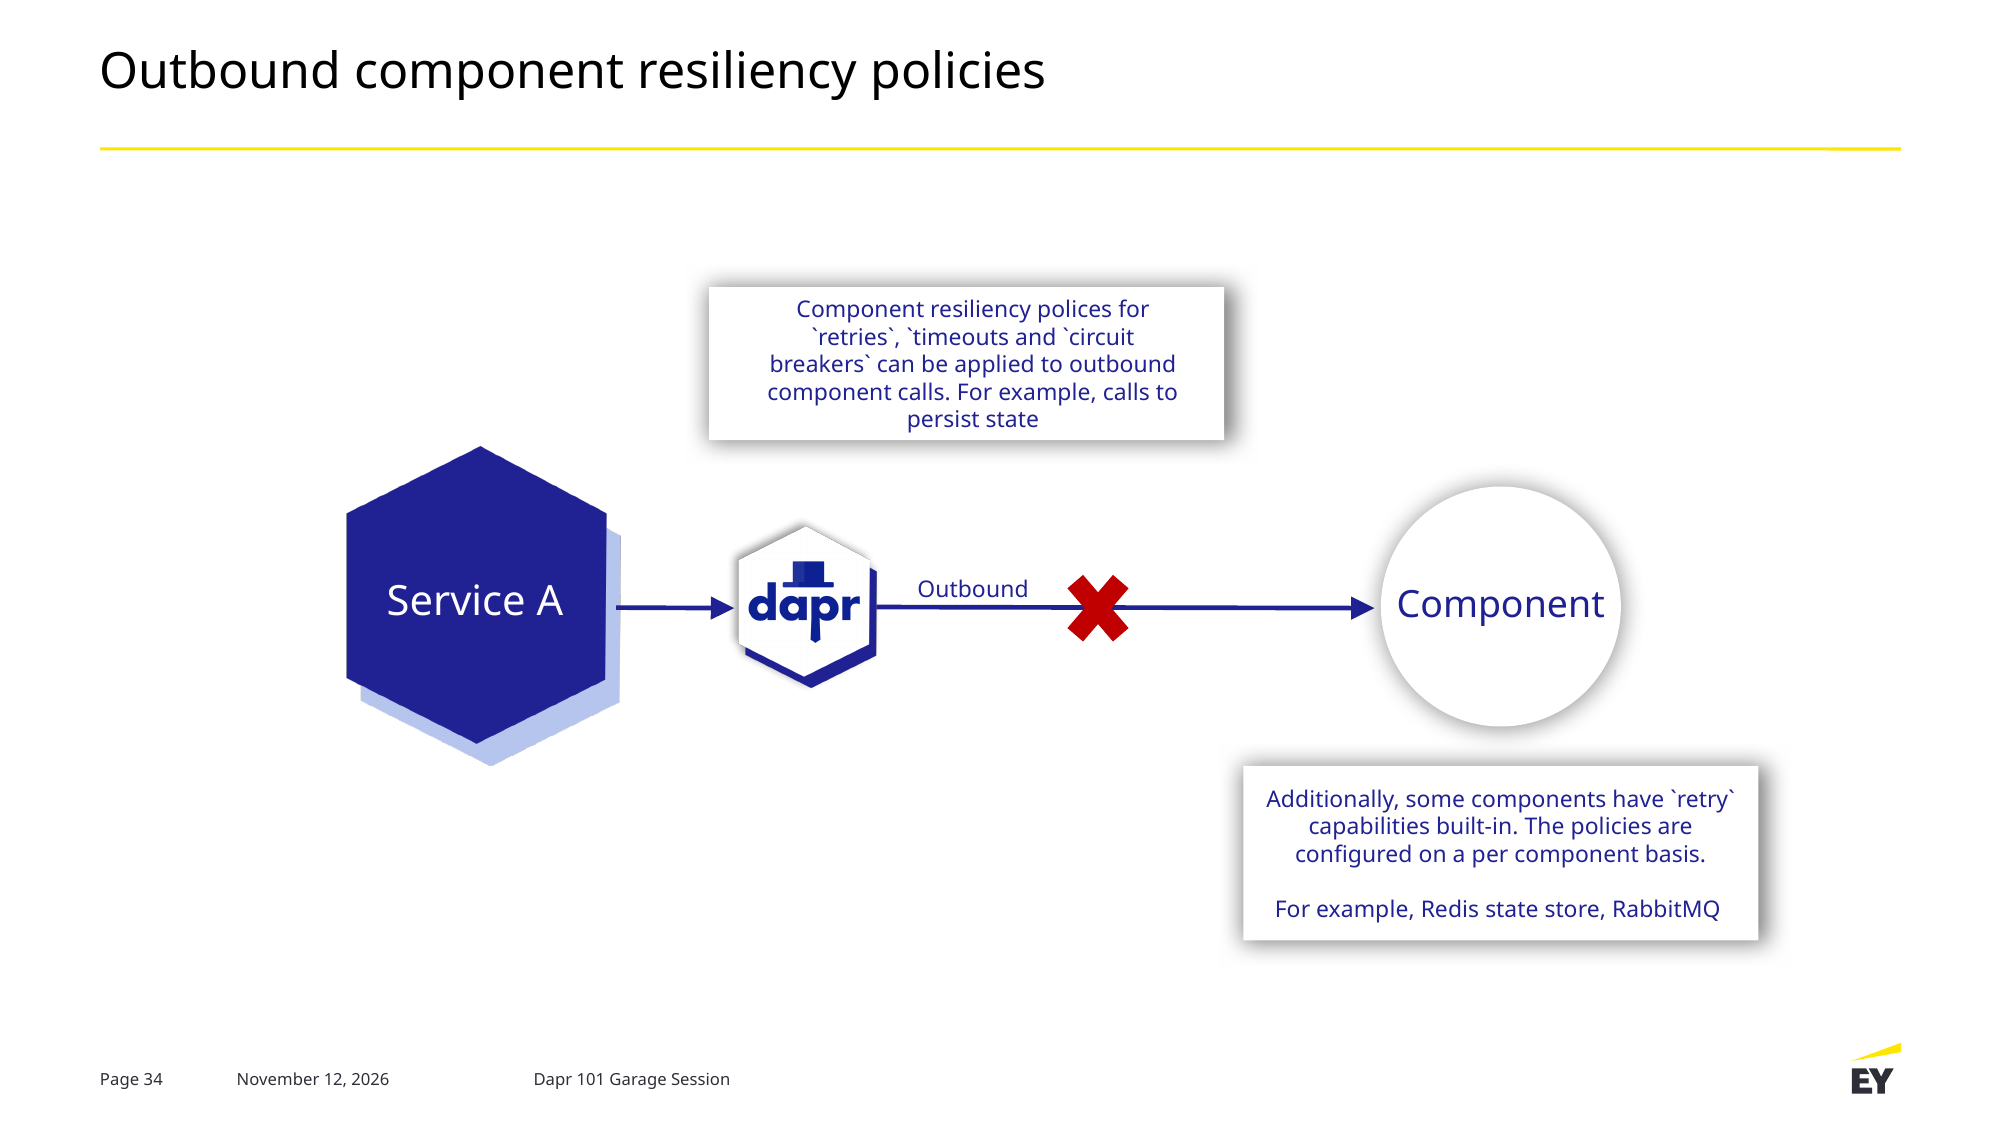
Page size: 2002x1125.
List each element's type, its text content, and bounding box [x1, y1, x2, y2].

text_box Additionally, some components have `retry` capabilities built-in. The policies are configured on a per component basis. For example, Redis state store, RabbitMQ [1260, 784, 1742, 922]
text_box Component resiliency polices for `retries`, `timeouts and `circuit breakers` can be applied to outbound component calls. For example, calls to persist state [762, 294, 1184, 433]
text_box [1384, 485, 1617, 573]
text_box Component [1380, 573, 1621, 633]
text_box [346, 446, 621, 767]
text_box 1 [1243, 765, 1759, 941]
text_box 1 [709, 287, 1225, 441]
text_box [1070, 572, 1131, 605]
text_box [1383, 633, 1619, 728]
text_box Outbound [881, 573, 1070, 602]
title Outbound component resiliency policies [100, 48, 1901, 146]
text_box [97, 75, 1905, 166]
picture [737, 526, 877, 688]
text_box [1065, 617, 1131, 644]
